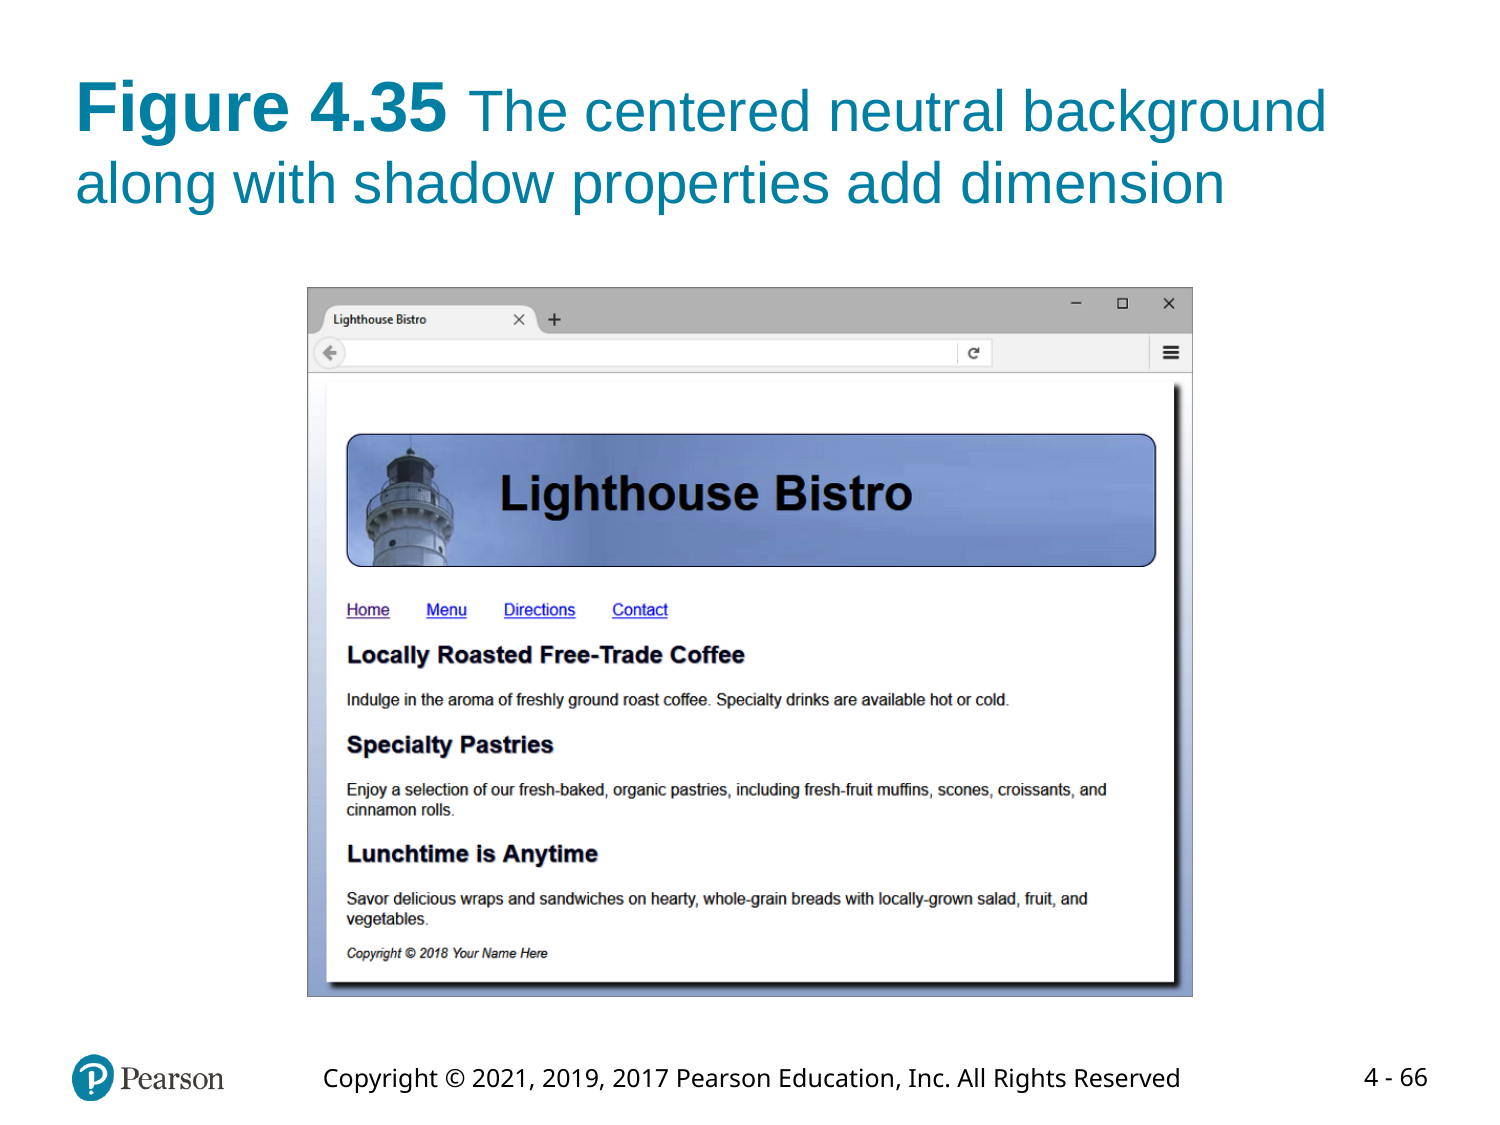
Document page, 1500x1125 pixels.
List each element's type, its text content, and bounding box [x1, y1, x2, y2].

picture [99, 1054, 224, 1101]
picture [72, 1087, 83, 1101]
title Figure 4.35 The centered neutral background along with shadow properties add dimension [75, 35, 1425, 216]
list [307, 287, 1193, 997]
picture [72, 1054, 89, 1072]
picture [81, 1064, 107, 1089]
